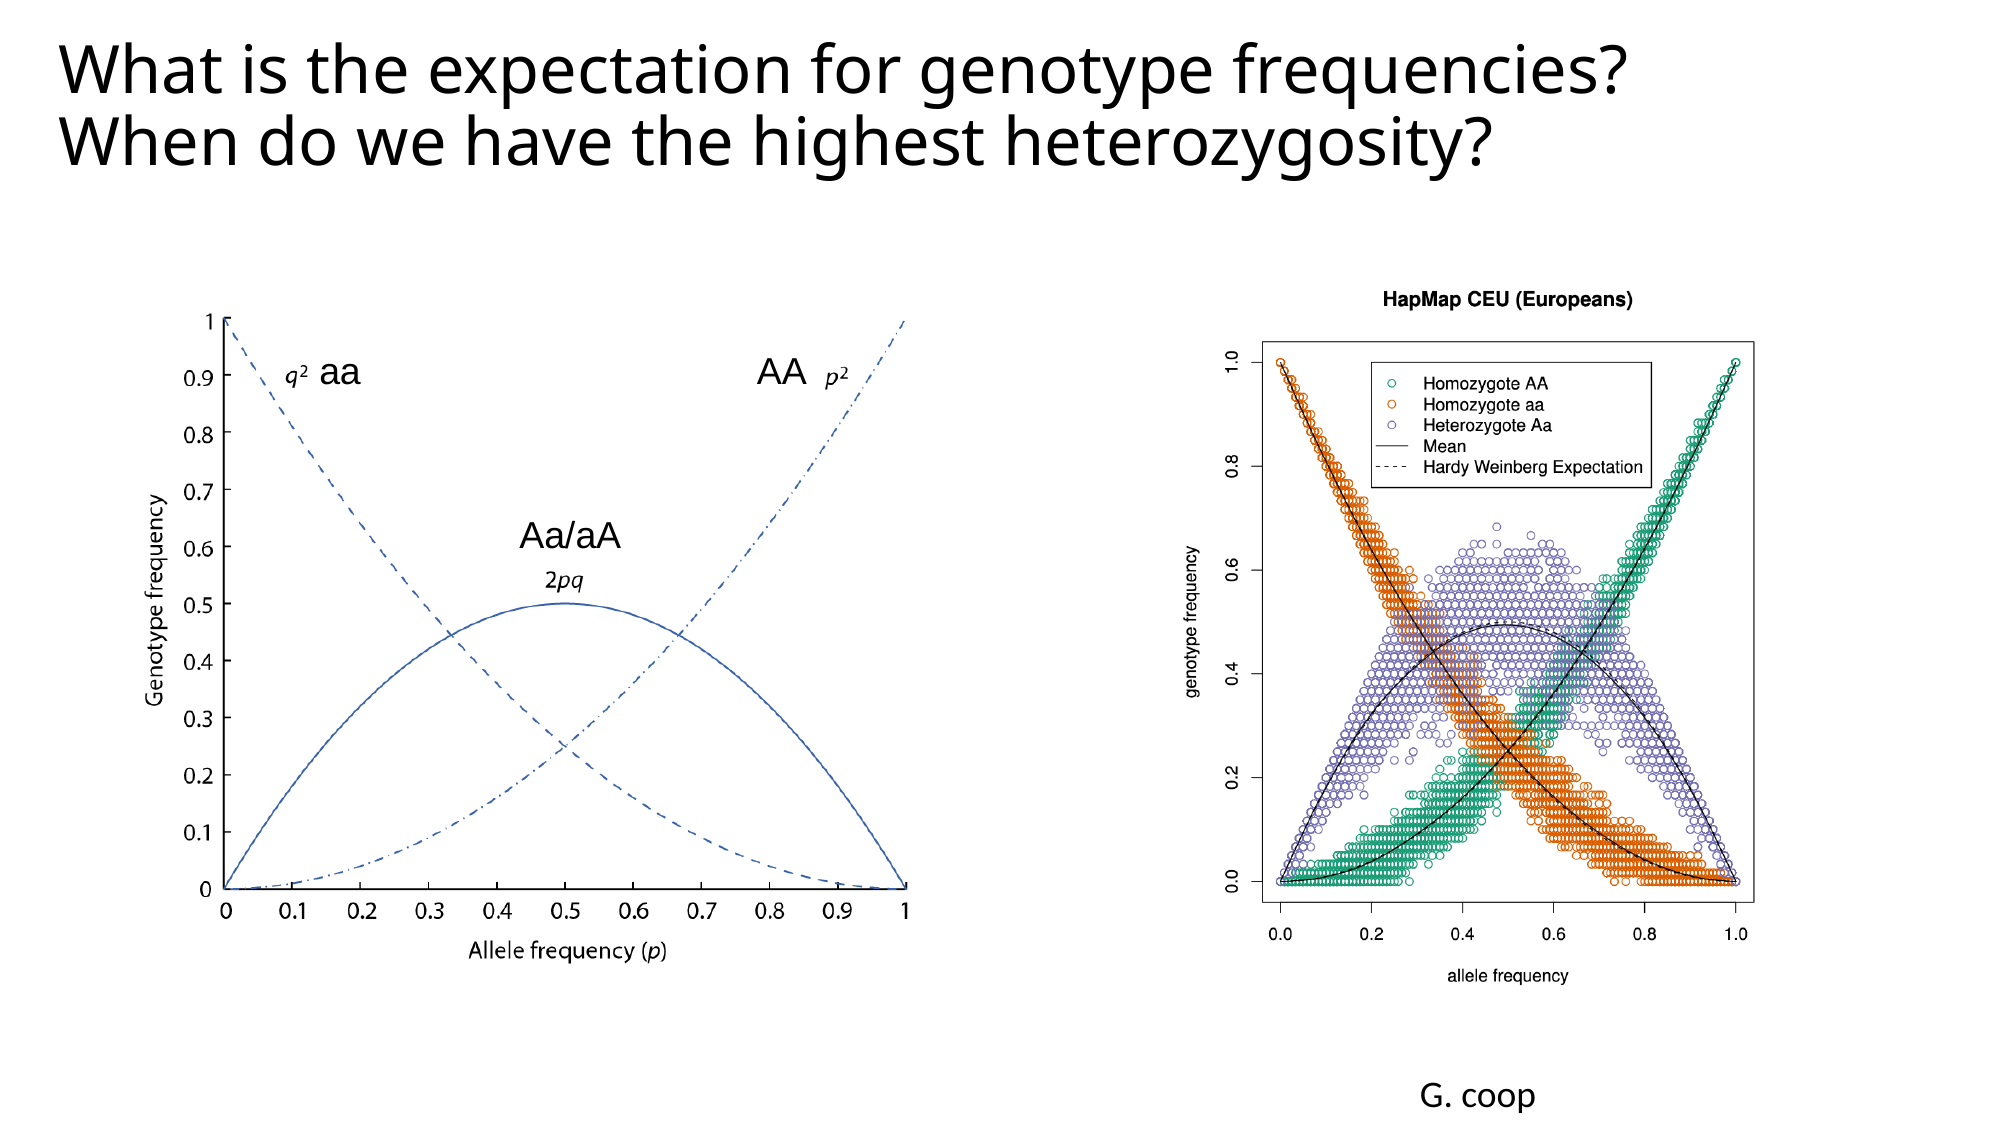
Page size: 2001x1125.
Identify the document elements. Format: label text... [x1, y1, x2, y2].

text_box G. coop [1405, 1062, 1552, 1123]
title What is the expectation for genotype frequencies? When do we have the highest heterozygosity? [43, 39, 1769, 257]
picture [1158, 256, 1798, 1008]
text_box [117, 298, 943, 978]
